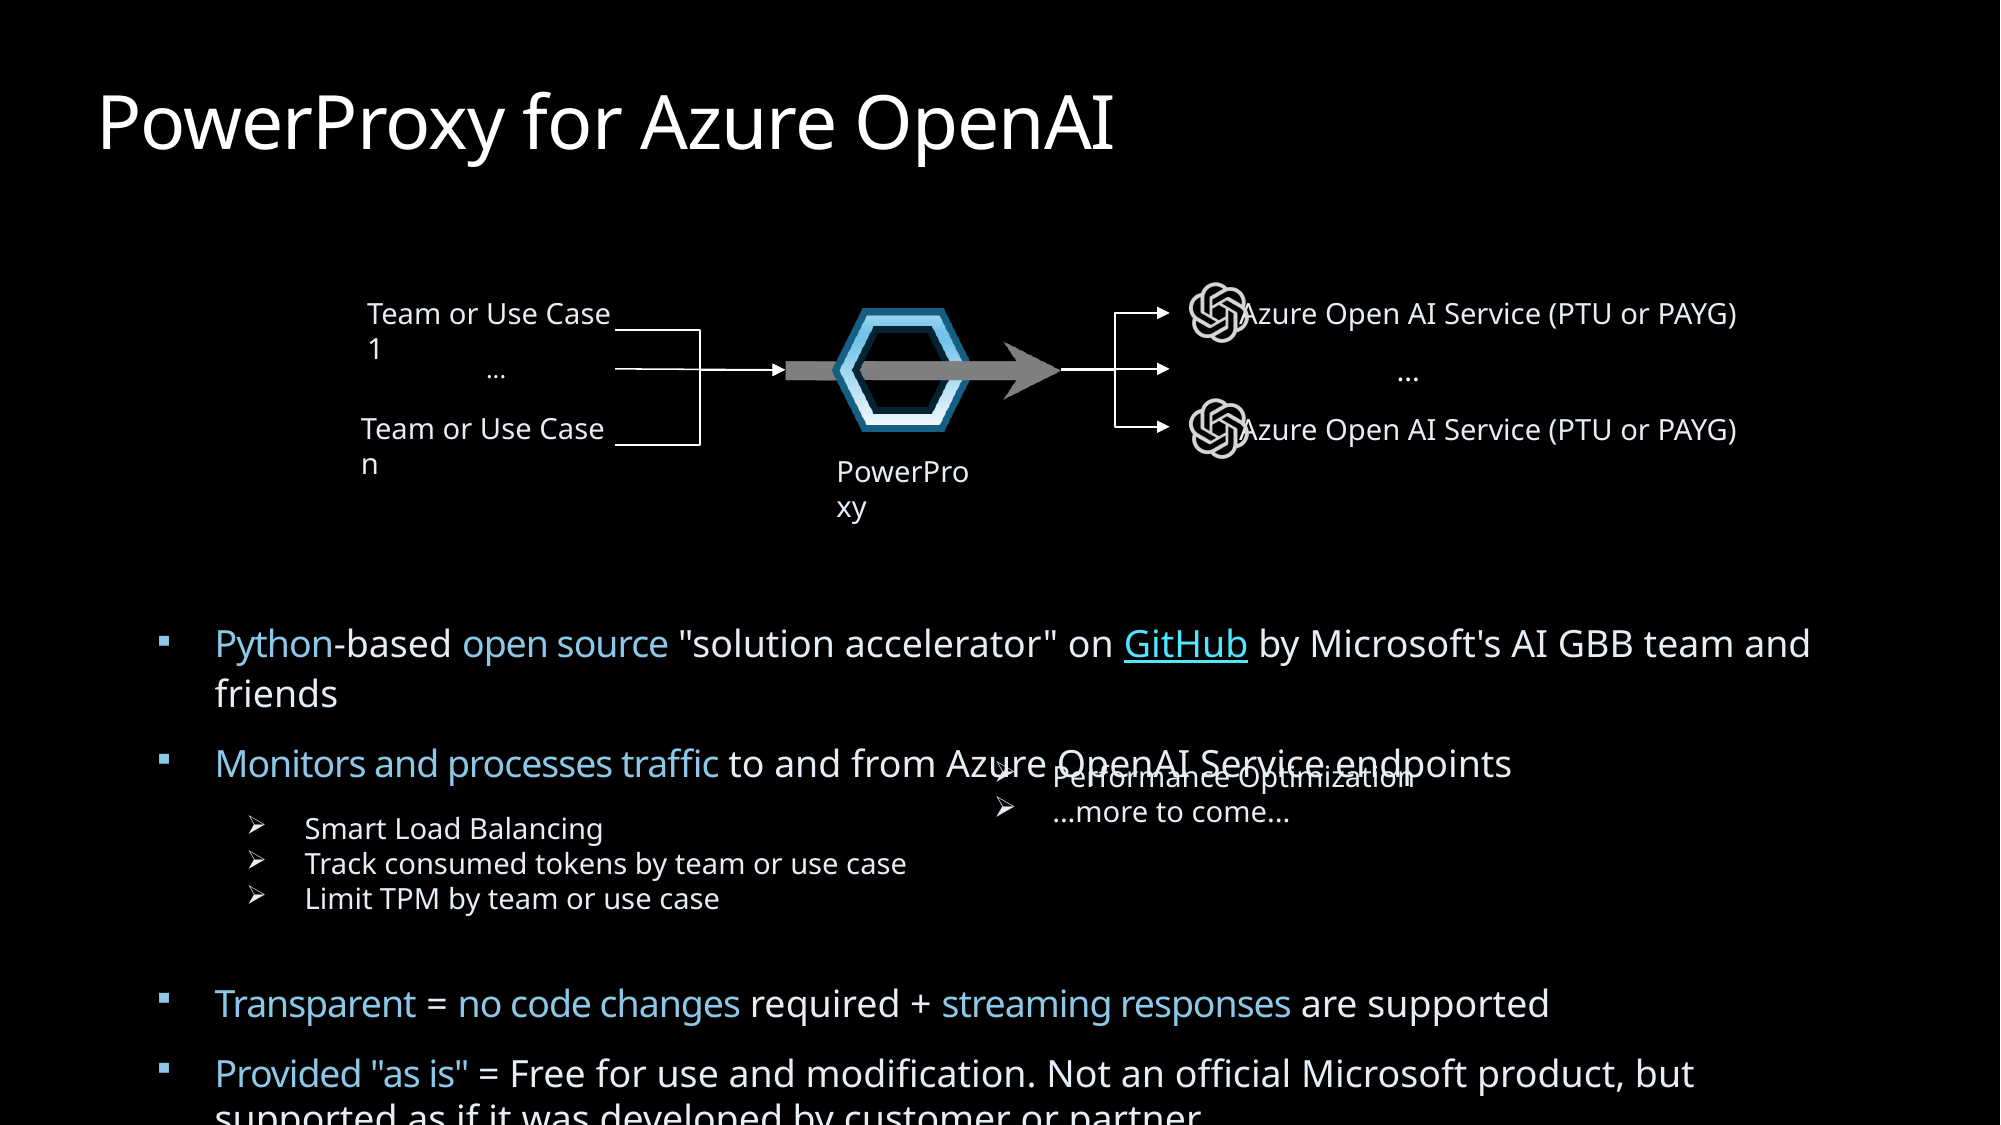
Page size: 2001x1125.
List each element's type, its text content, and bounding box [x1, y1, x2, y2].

text_box Team or Use Case n [360, 410, 616, 481]
text_box Azure Open AI Service (PTU or PAYG) [1250, 295, 1738, 331]
list Python-based open source "solution accelerator" on GitHub by Microsoft's AI GBB team and friends Monitors and processes traffic to and from Azure OpenAI Service endpoints Smart Load Balancing Track consumed tokens by team or use case Limit TPM by team or use case Transparent = no code changes required + streaming responses are supported Provided "as is" = Free for use and modification. Not an official Microsoft product, but supported as if it was developed by customer or partner. [156, 619, 1879, 1125]
picture [1188, 396, 1250, 460]
title PowerProxy for Azure OpenAI [96, 75, 1904, 166]
text_box Azure Open AI Service (PTU or PAYG) [1250, 410, 1738, 446]
picture [784, 307, 1061, 432]
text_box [1060, 312, 1170, 368]
text_box ... [1170, 352, 1659, 388]
text_box Performance Optimization ...more to come... [889, 750, 1904, 836]
picture [1187, 281, 1250, 345]
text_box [1060, 368, 1170, 428]
text_box Team or Use Case 1 [367, 295, 616, 366]
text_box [614, 371, 786, 429]
text_box PowerProxy [836, 453, 984, 524]
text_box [614, 312, 786, 368]
text_box ... [376, 353, 614, 384]
